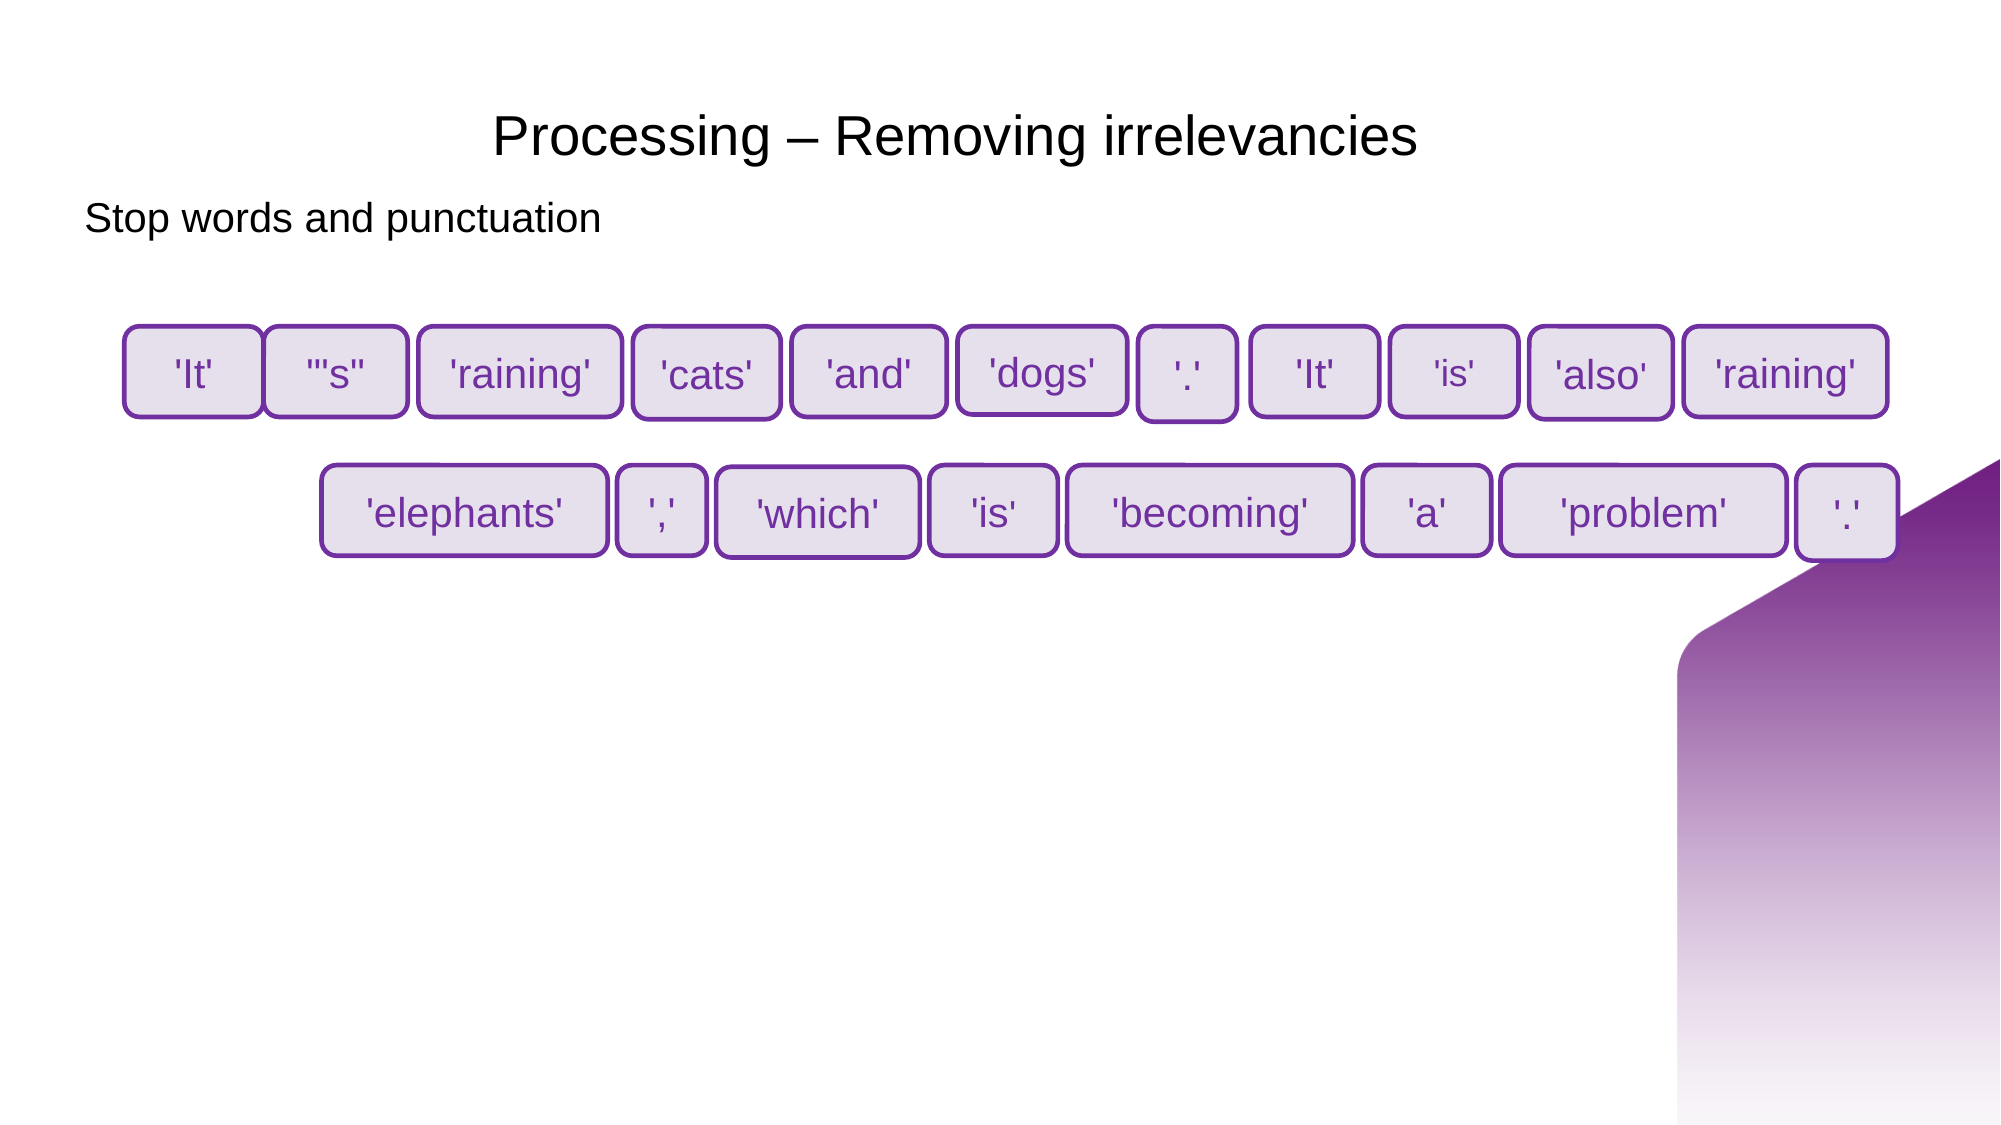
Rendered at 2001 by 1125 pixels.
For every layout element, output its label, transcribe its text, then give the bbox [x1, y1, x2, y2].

picture [1166, 200, 2000, 1125]
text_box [124, 326, 1899, 561]
title Processing – Removing irrelevancies [137, 88, 1775, 179]
text_box Stop words and punctuation [69, 183, 1844, 699]
